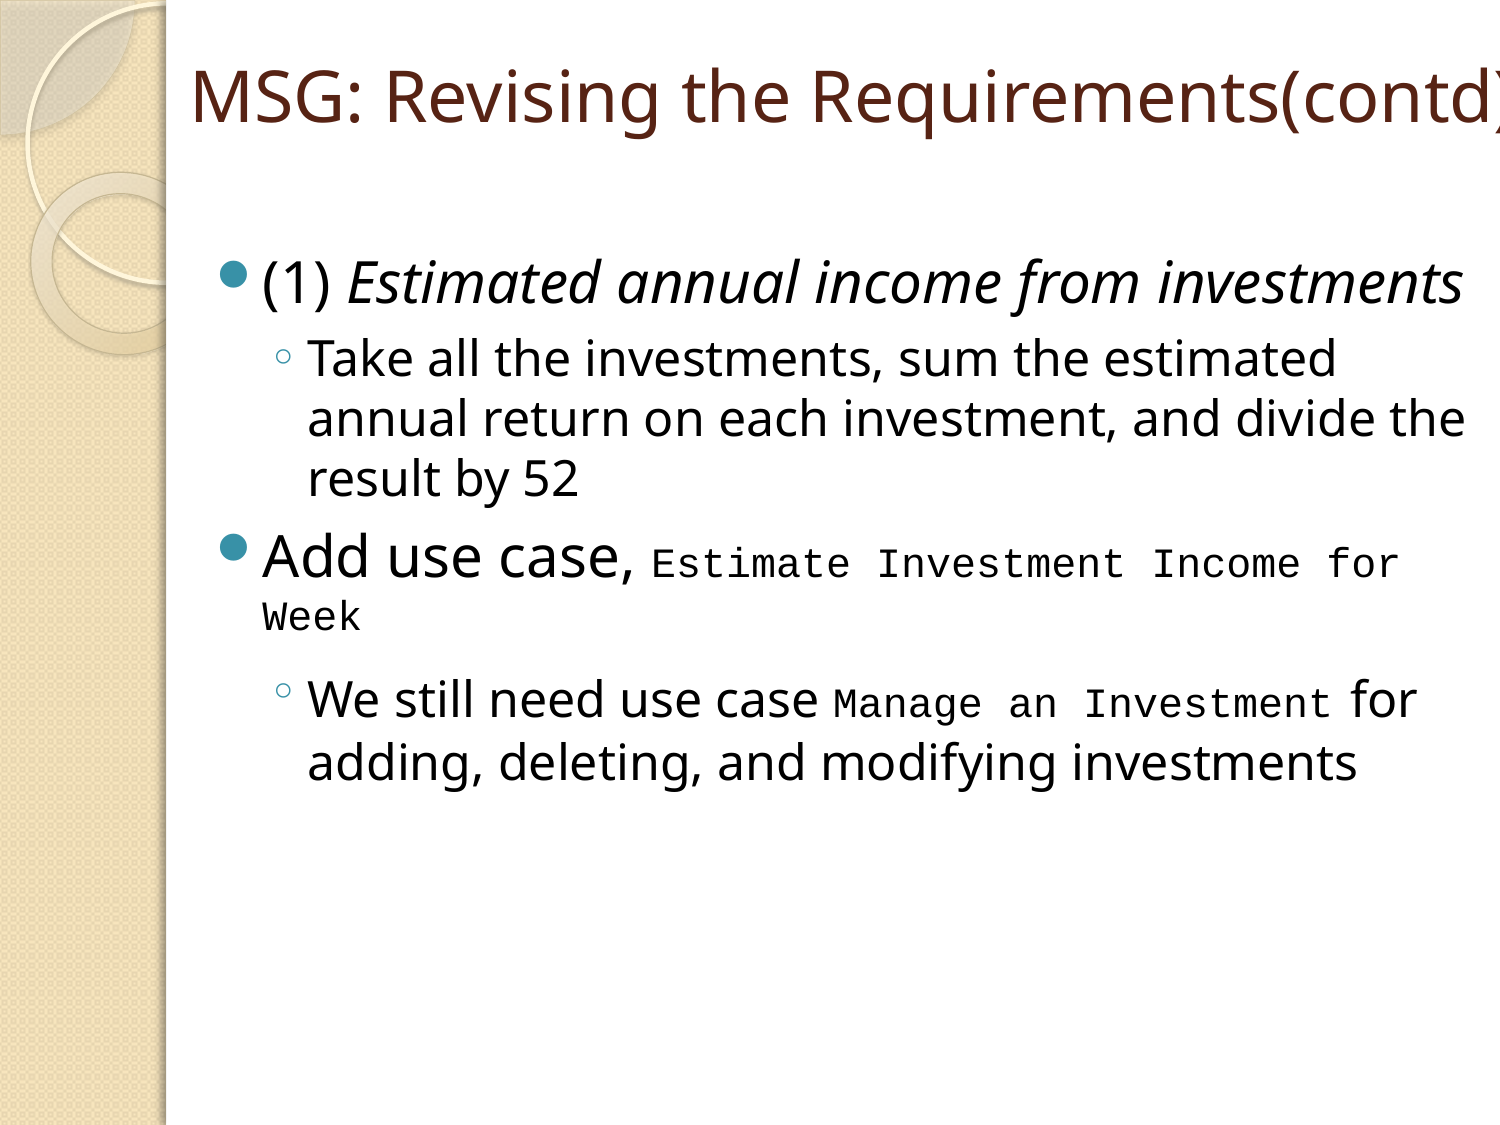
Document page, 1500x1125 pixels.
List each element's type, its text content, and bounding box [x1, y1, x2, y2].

list (1) Estimated annual income from investments Take all the investments, sum the estimated annual return on each investment, and divide the result by 52 Add use case, Estimate Investment Income for Week We still need use case Manage an Investment for adding, deleting, and modifying investments [187, 237, 1500, 1025]
title MSG: Revising the Requirements(contd) [174, 0, 1500, 188]
